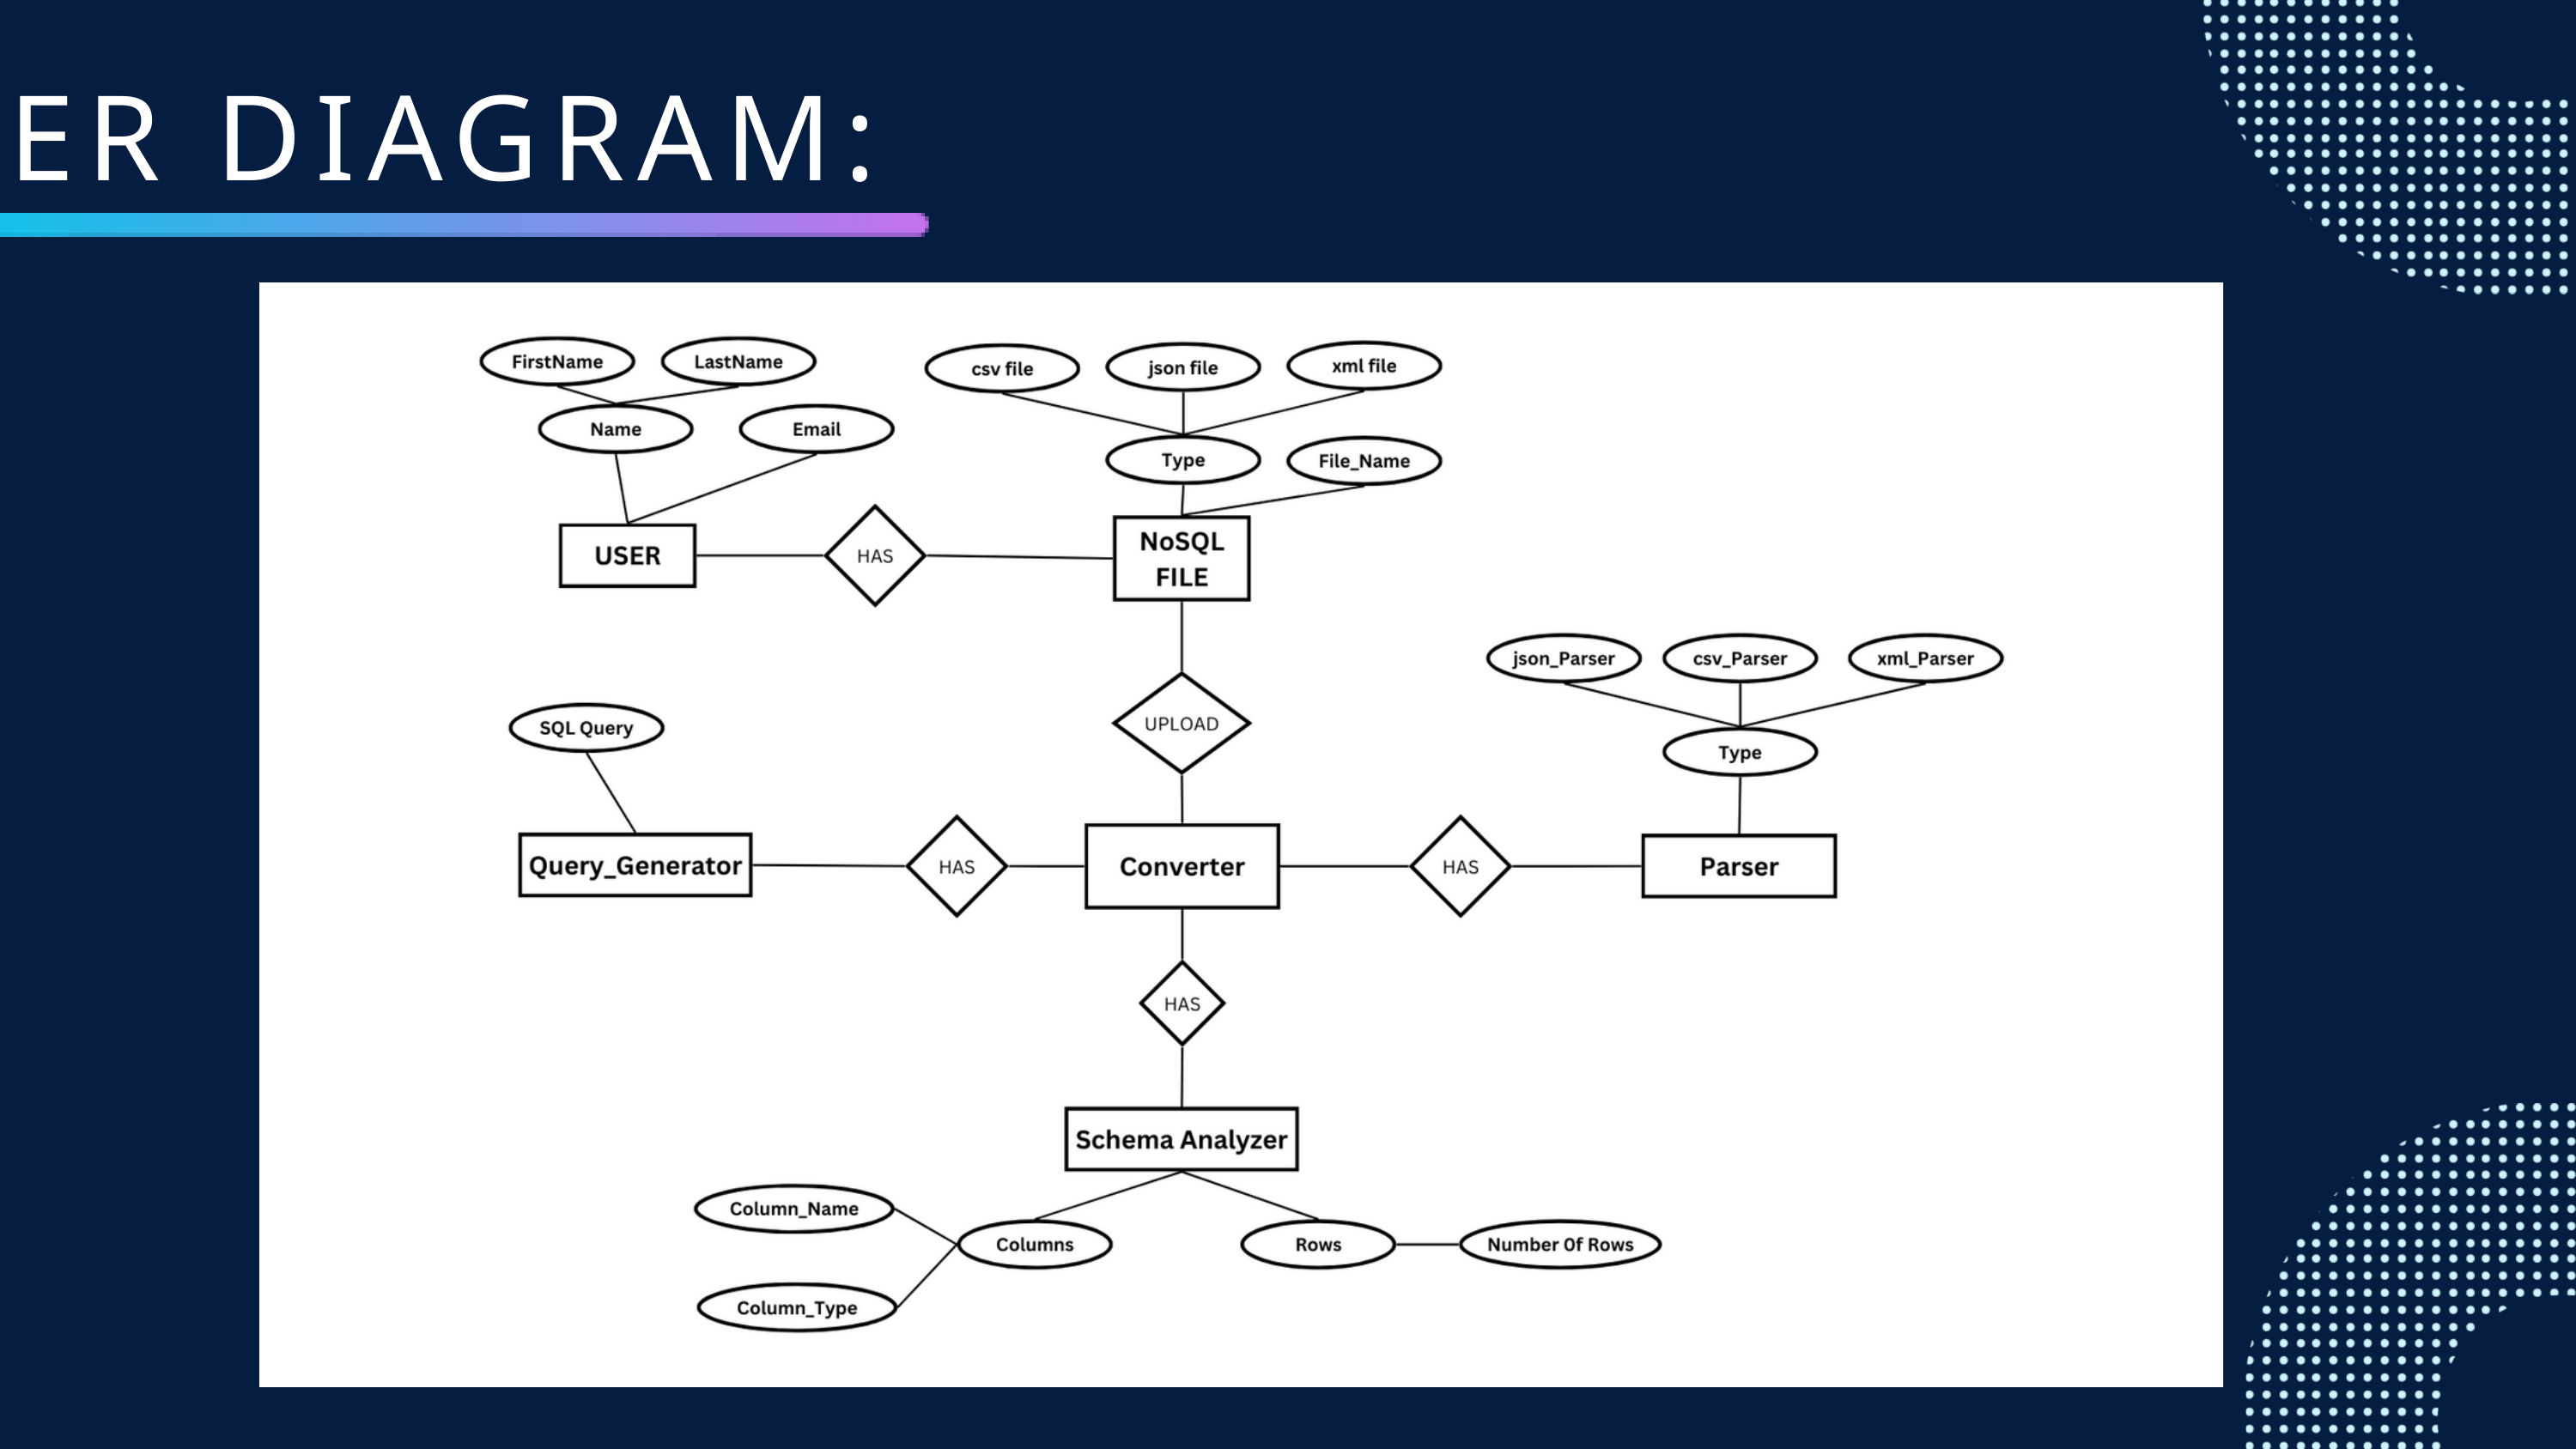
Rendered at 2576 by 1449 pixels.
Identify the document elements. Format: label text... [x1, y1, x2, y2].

text_box [2245, 1103, 2576, 1449]
text_box [259, 282, 2224, 1387]
text_box [2203, 0, 2576, 294]
text_box ER DIAGRAM: [9, 74, 2016, 334]
text_box [0, 213, 929, 237]
